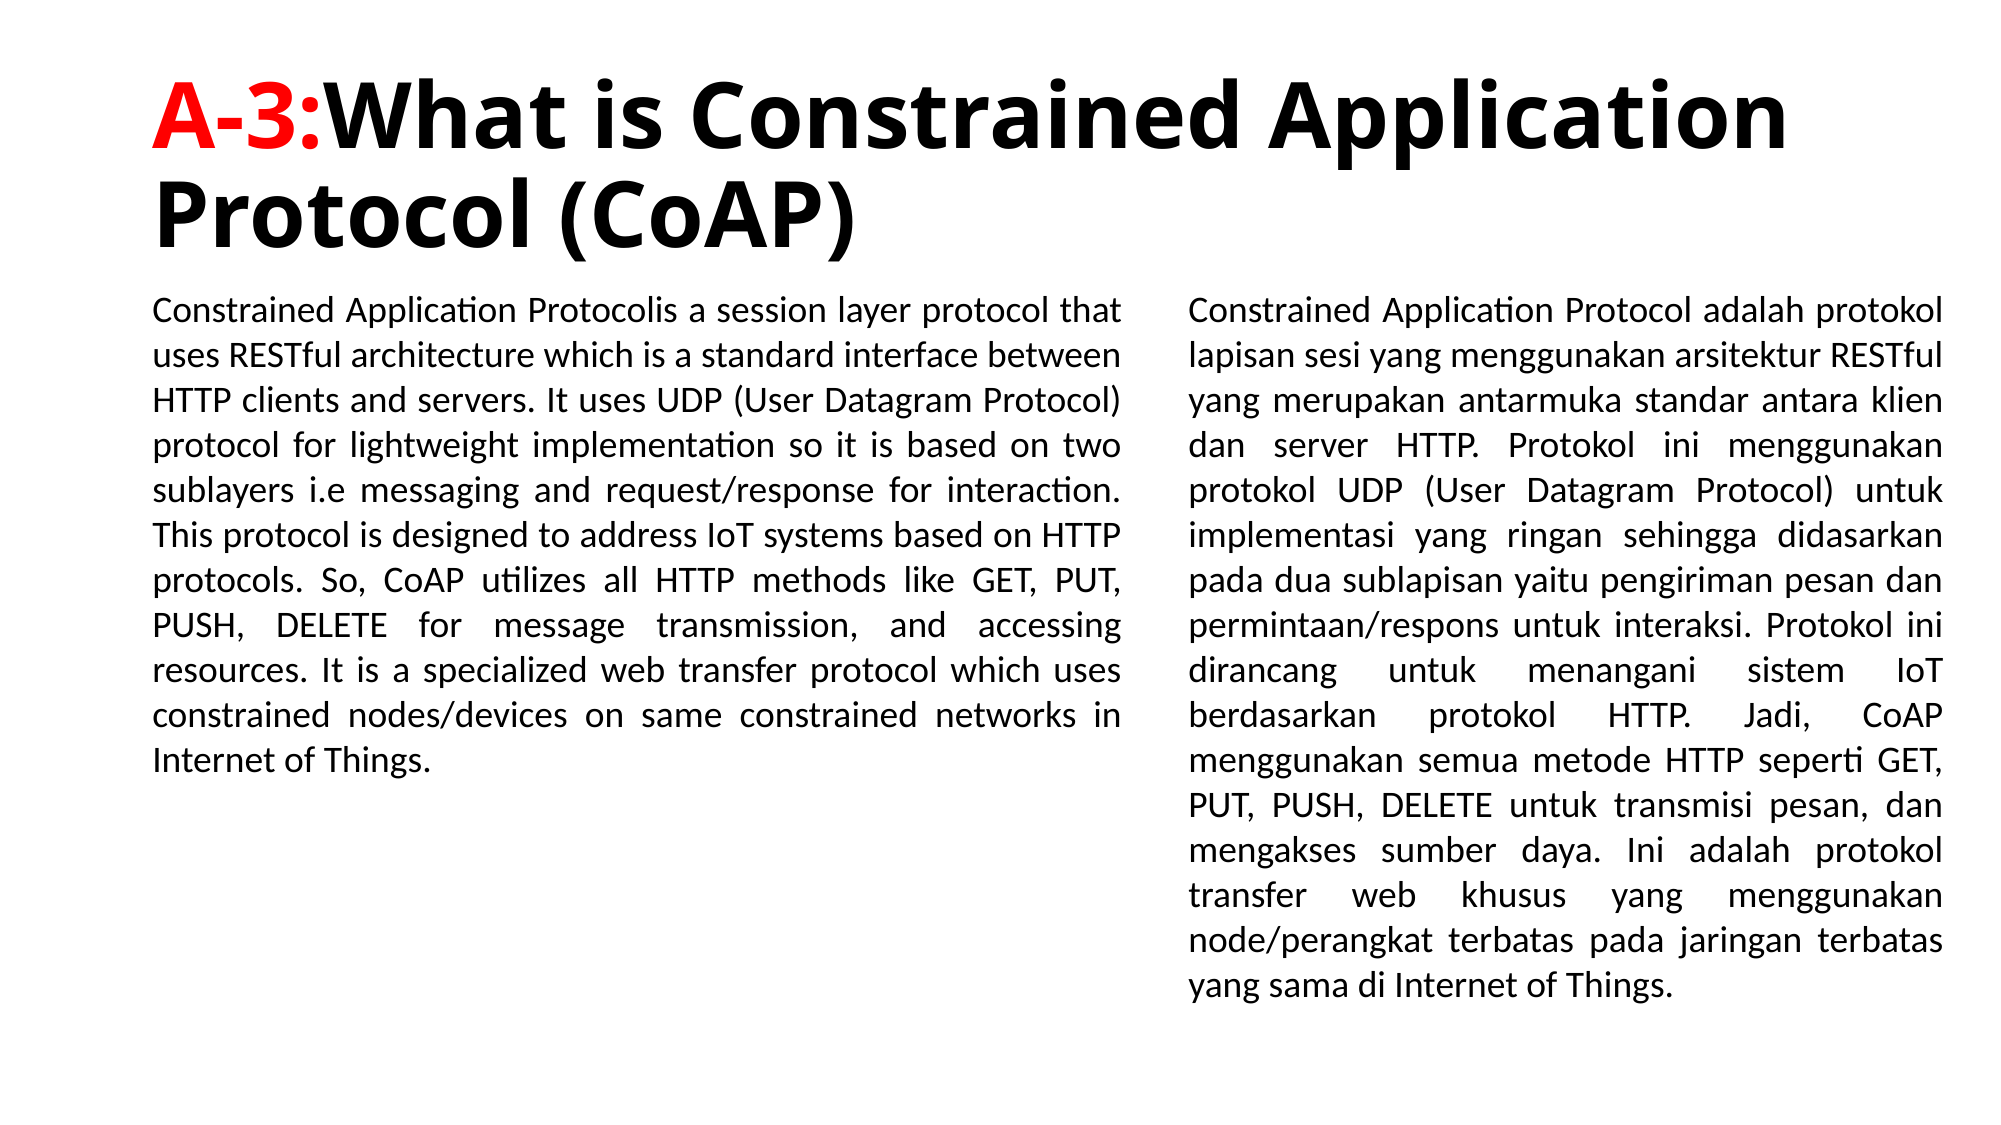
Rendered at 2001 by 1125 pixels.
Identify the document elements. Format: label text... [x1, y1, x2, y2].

title A-3:What is Constrained Application Protocol (CoAP) [137, 59, 1863, 278]
text_box Constrained Application Protocol adalah protokol lapisan sesi yang menggunakan arsitektur RESTful yang merupakan antarmuka standar antara klien dan server HTTP. Protokol ini menggunakan protokol UDP (User Datagram Protocol) untuk implementasi yang ringan sehingga didasarkan pada dua sublapisan yaitu pengiriman pesan dan permintaan/respons untuk interaksi. Protokol ini dirancang untuk menangani sistem IoT berdasarkan protokol HTTP. Jadi, CoAP menggunakan semua metode HTTP seperti GET, PUT, PUSH, DELETE untuk transmisi pesan, dan mengakses sumber daya. Ini adalah protokol transfer web khusus yang menggunakan node/perangkat terbatas pada jaringan terbatas yang sama di Internet of Things. [1173, 277, 1959, 1012]
text_box Constrained Application Protocolis a session layer protocol that uses RESTful architecture which is a standard interface between HTTP clients and servers. It uses UDP (User Datagram Protocol) protocol for lightweight implementation so it is based on two sublayers i.e messaging and request/response for interaction. This protocol is designed to address IoT systems based on HTTP protocols. So, CoAP utilizes all HTTP methods like GET, PUT, PUSH, DELETE for message transmission, and accessing resources. It is a specialized web transfer protocol which uses constrained nodes/devices on same constrained networks in Internet of Things. [137, 277, 1138, 787]
